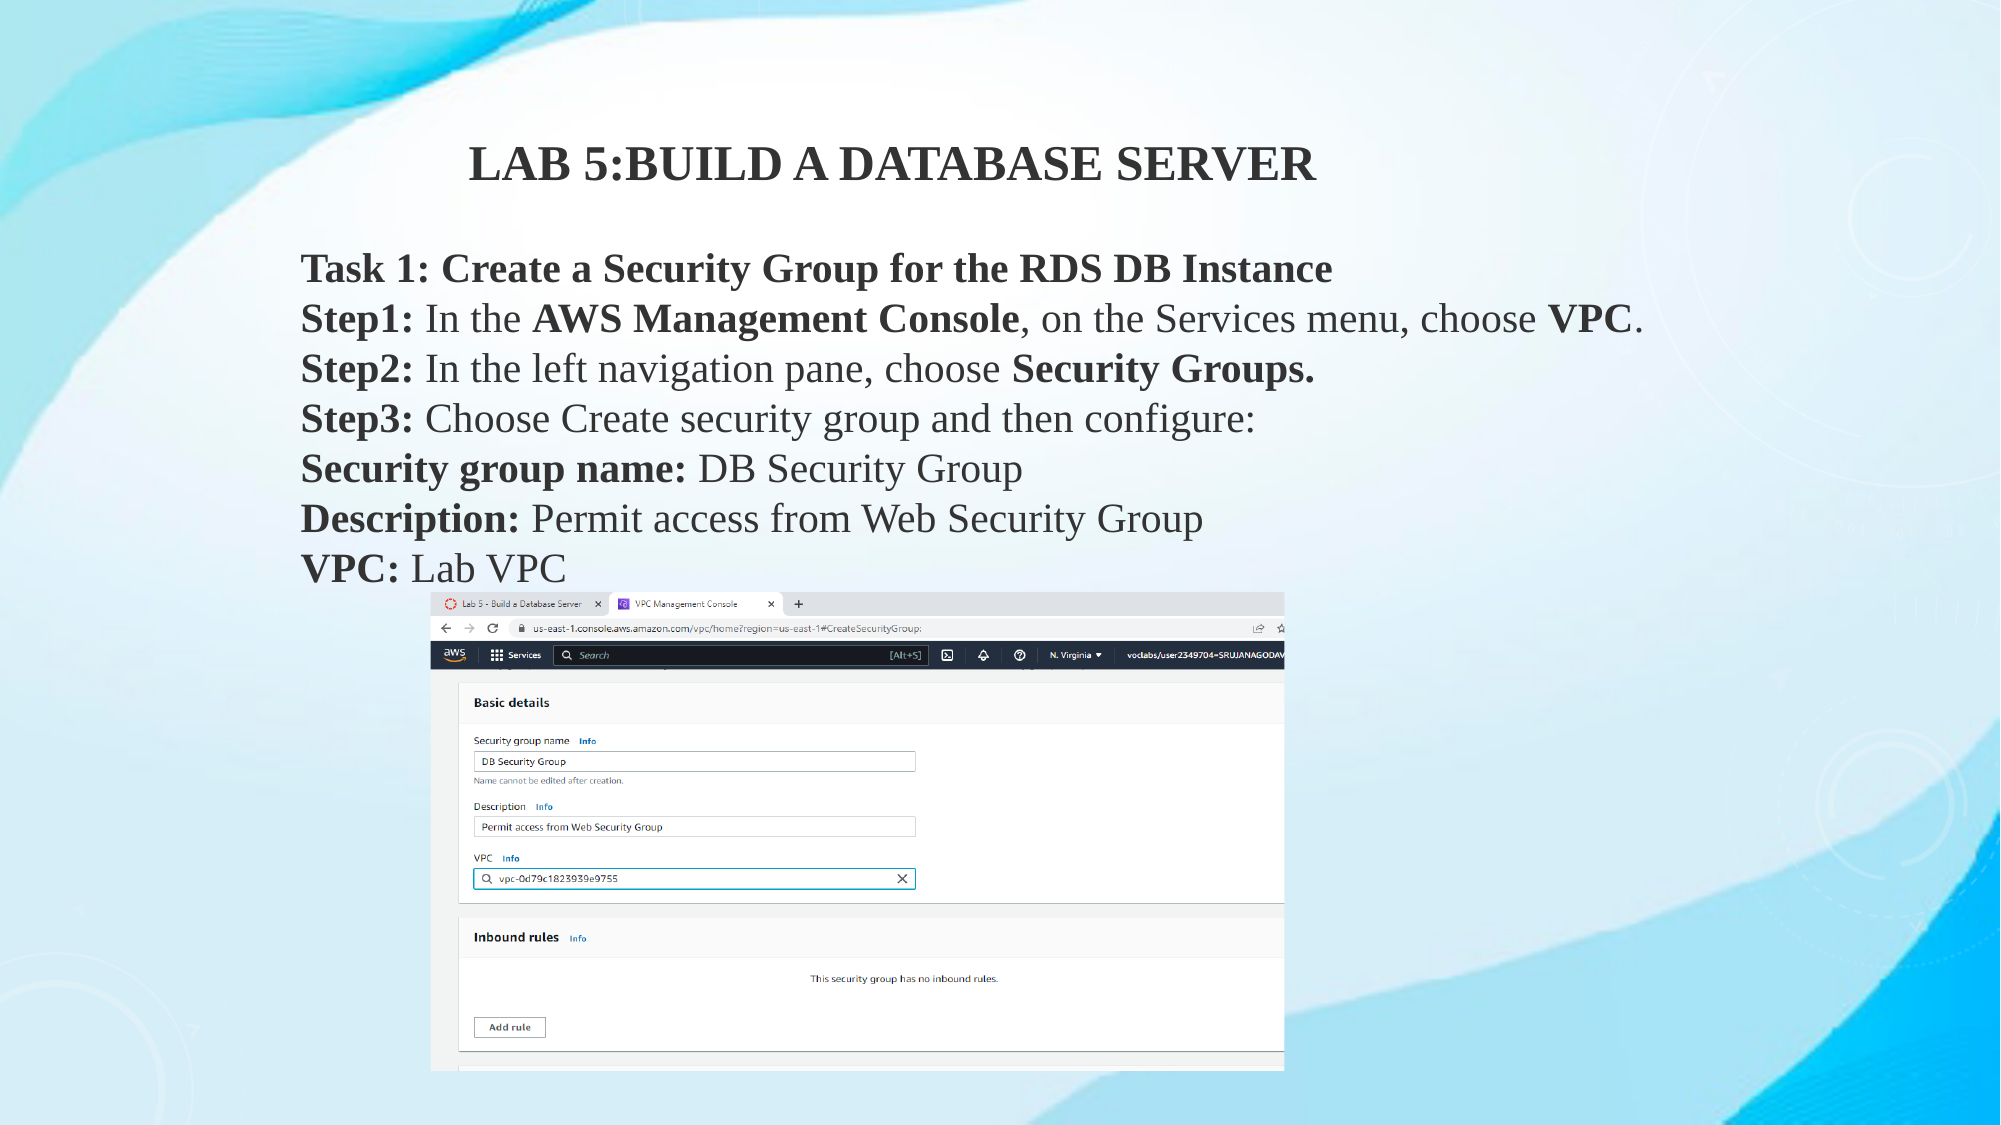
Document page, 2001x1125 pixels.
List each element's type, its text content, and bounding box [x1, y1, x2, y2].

picture [0, 0, 2001, 1125]
text_box LAB 5:BUILD A DATABASE SERVER Task 1: Create a Security Group for the RDS DB Instance Step1: In the AWS Management Console, on the Services menu, choose VPC. Step2: In the left navigation pane, choose Security Groups. Step3: Choose Create security group and then configure: Security group name: DB Security Group Description: Permit access from Web Security Group VPC: Lab VPC [210, 123, 1968, 599]
